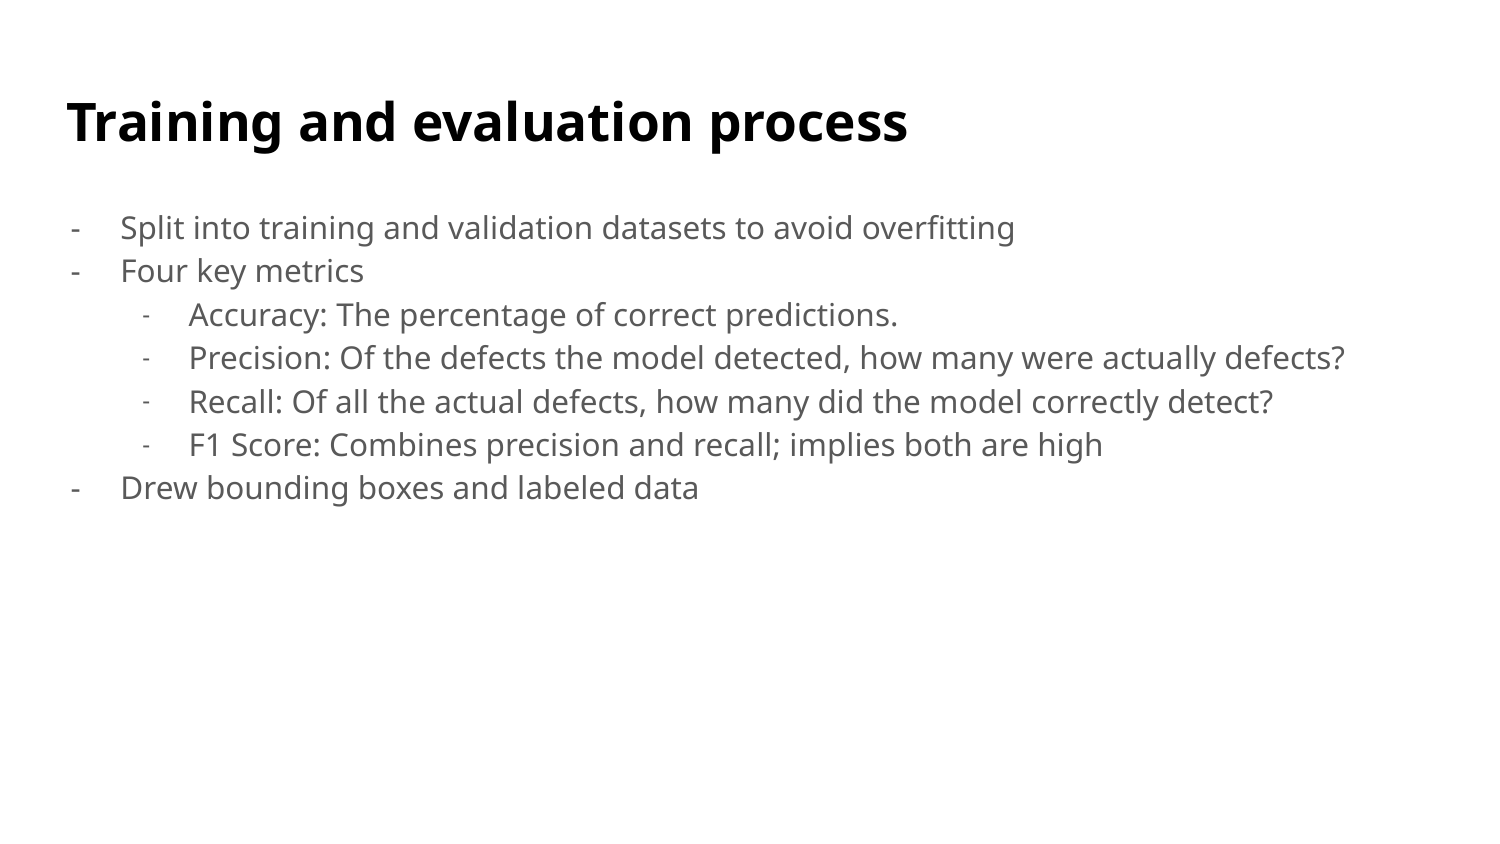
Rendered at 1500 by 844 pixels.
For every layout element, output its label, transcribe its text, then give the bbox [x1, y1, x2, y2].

list Split into training and validation datasets to avoid overfitting Four key metrics Accuracy: The percentage of correct predictions. Precision: Of the defects the model detected, how many were actually defects? Recall: Of all the actual defects, how many did the model correctly detect? F1 Score: Combines precision and recall; implies both are high Drew bounding boxes and labeled data [37, 187, 1436, 525]
title Training and evaluation process [51, 72, 1449, 167]
